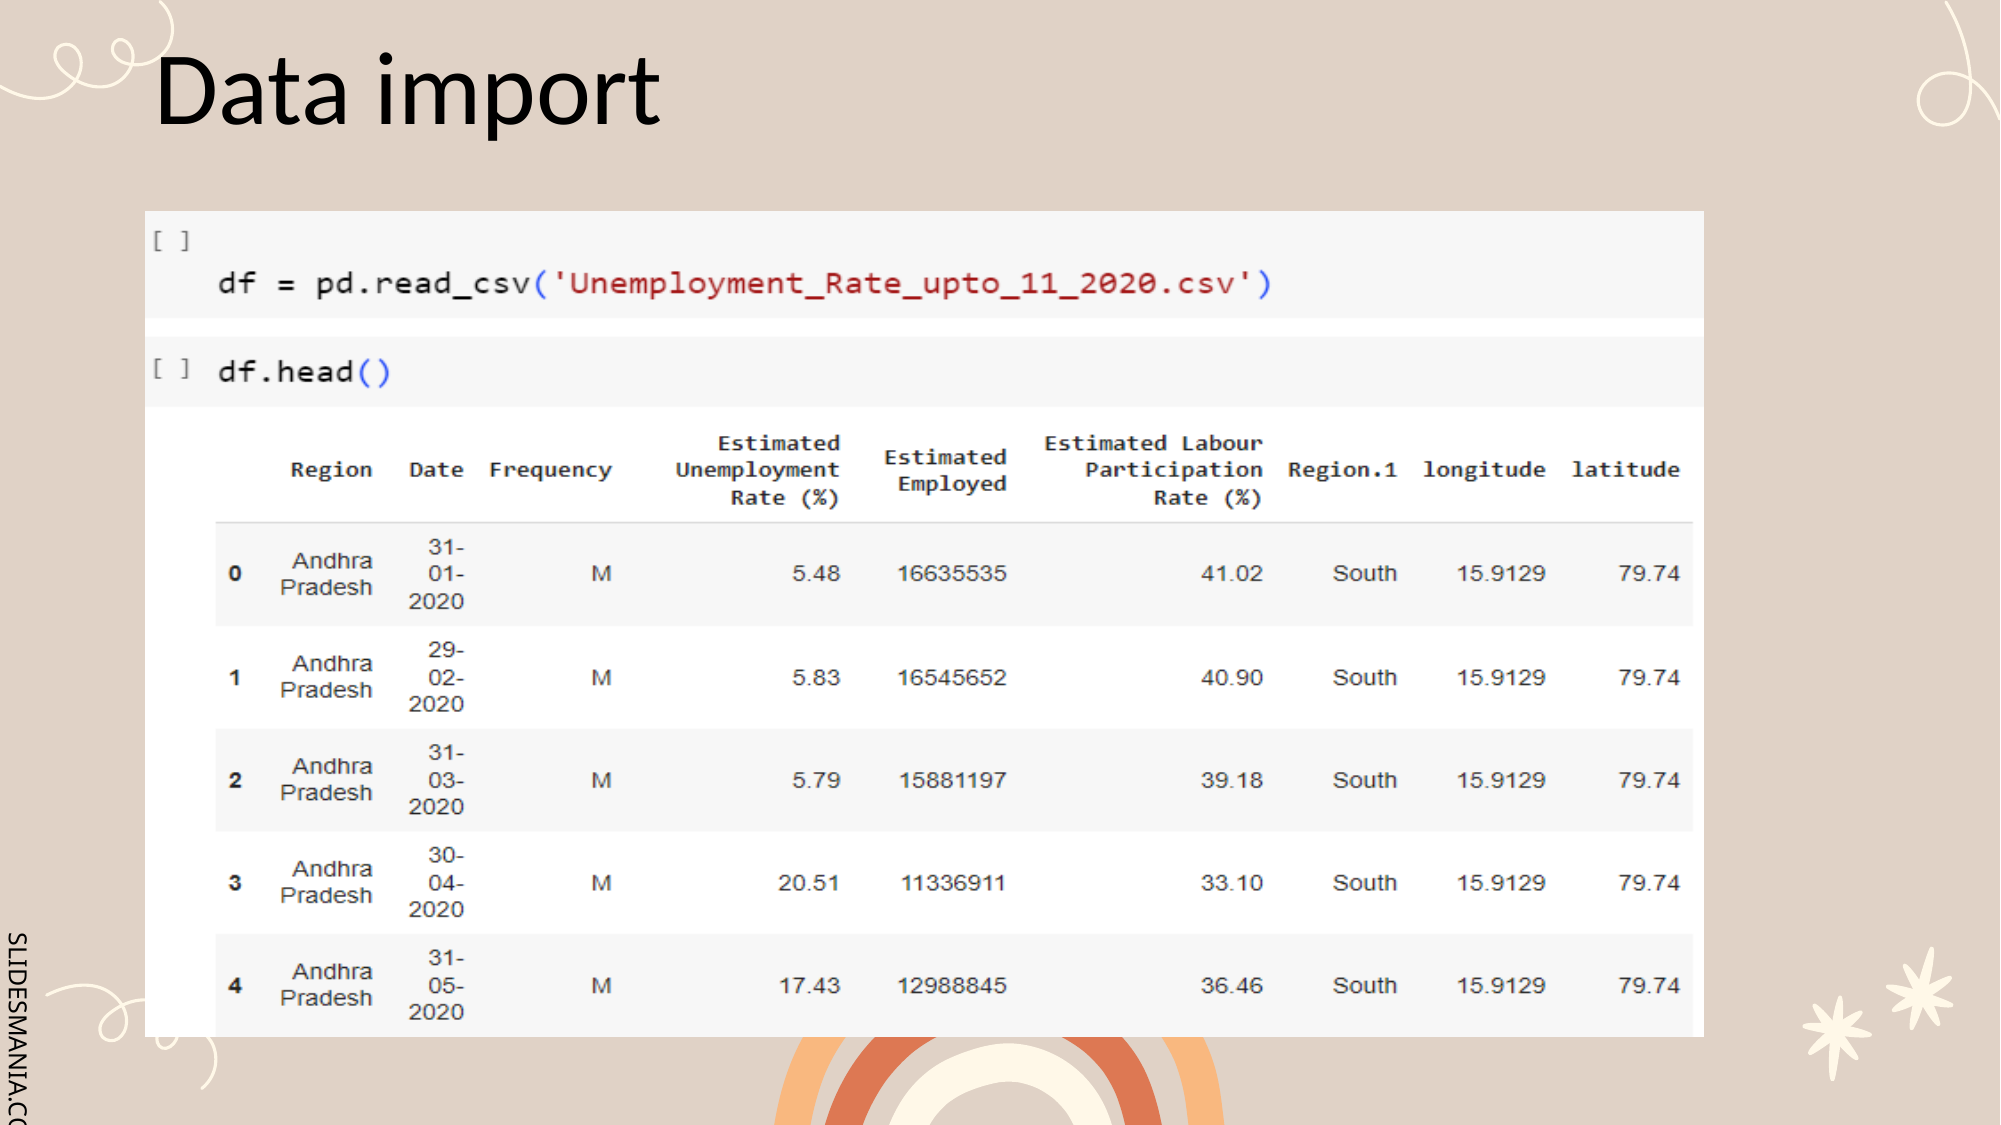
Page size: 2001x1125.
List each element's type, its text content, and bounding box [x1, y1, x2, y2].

picture [145, 211, 1704, 1038]
title Data import [134, 0, 1866, 126]
